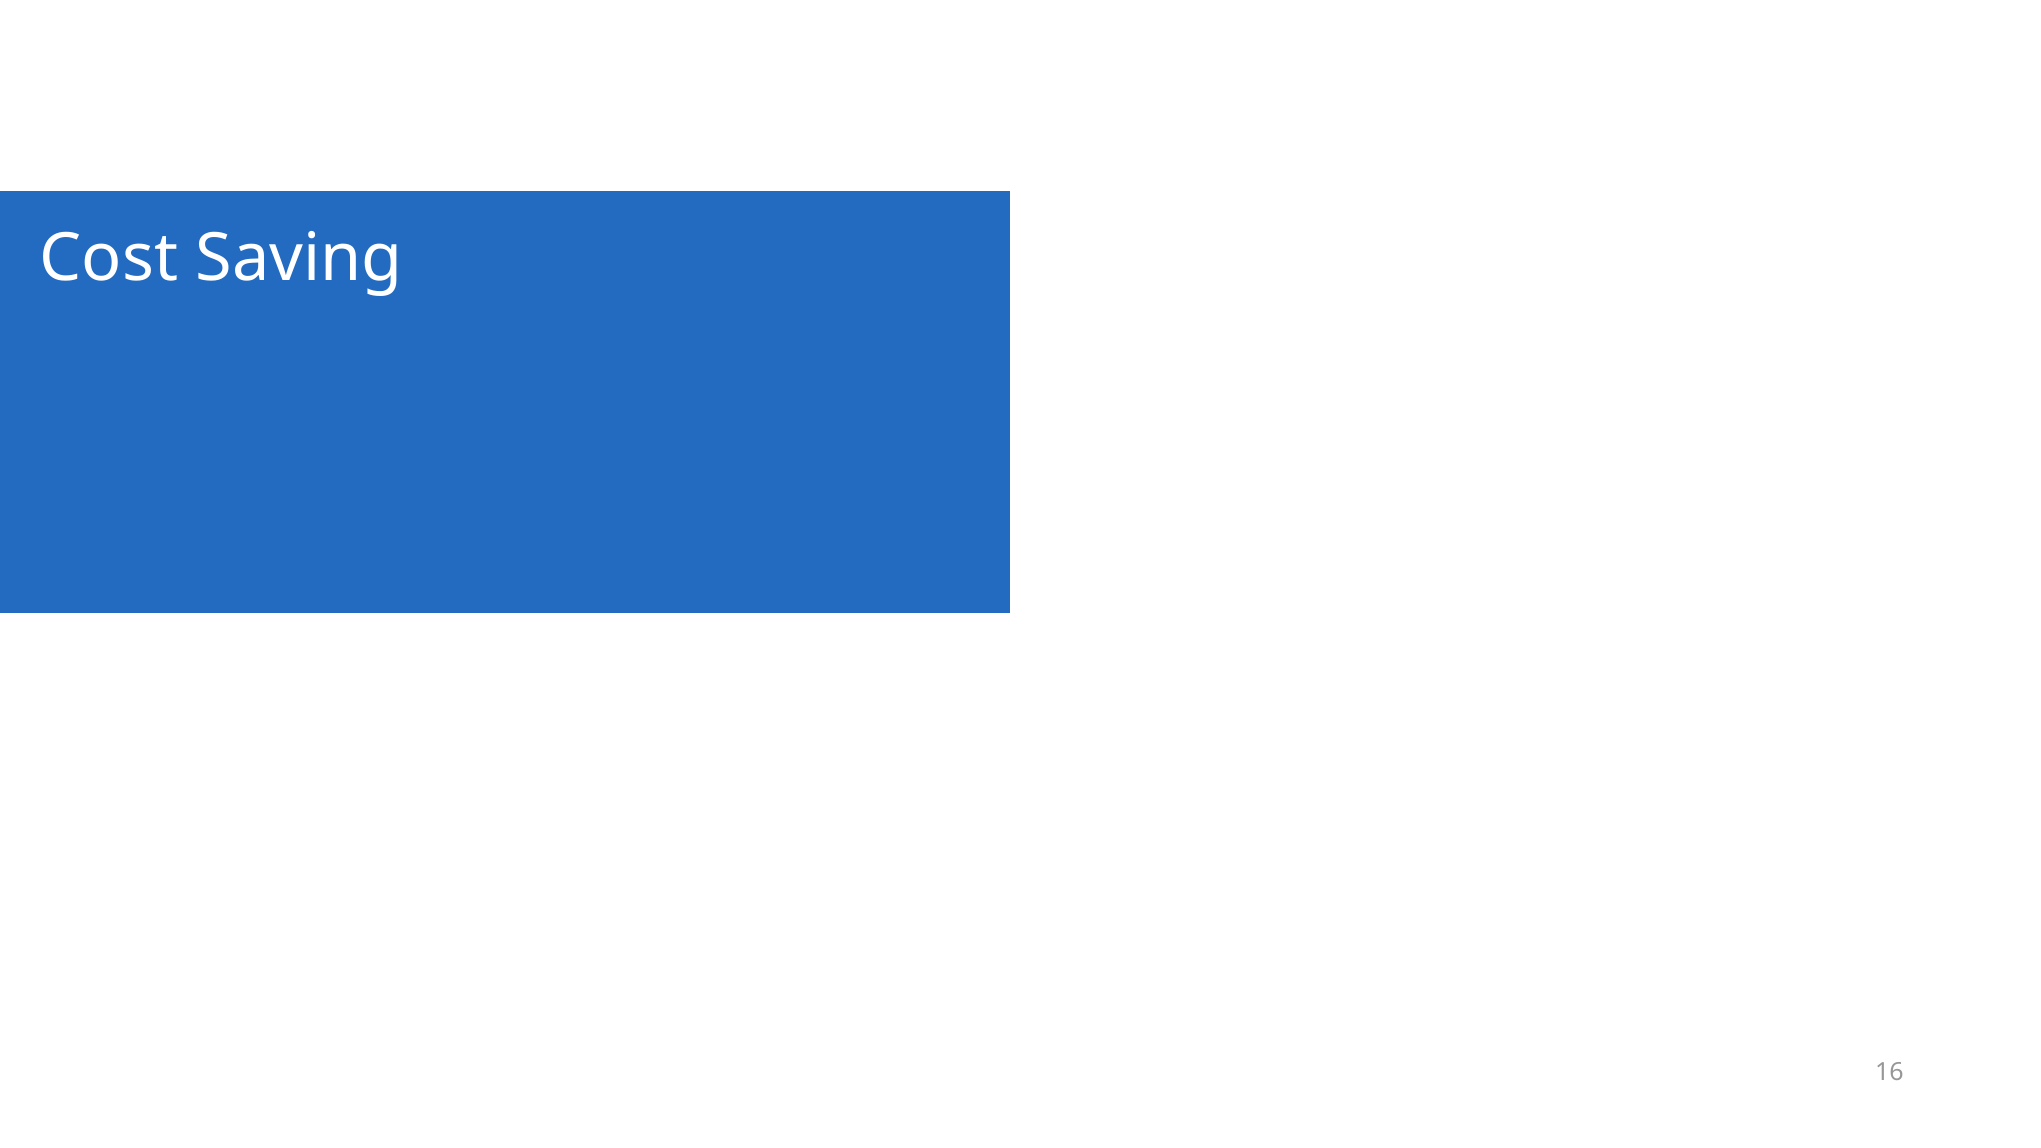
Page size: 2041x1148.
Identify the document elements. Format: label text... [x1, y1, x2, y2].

slide_number 16 [1468, 1042, 1919, 1103]
list Cost Saving [0, 191, 1010, 613]
